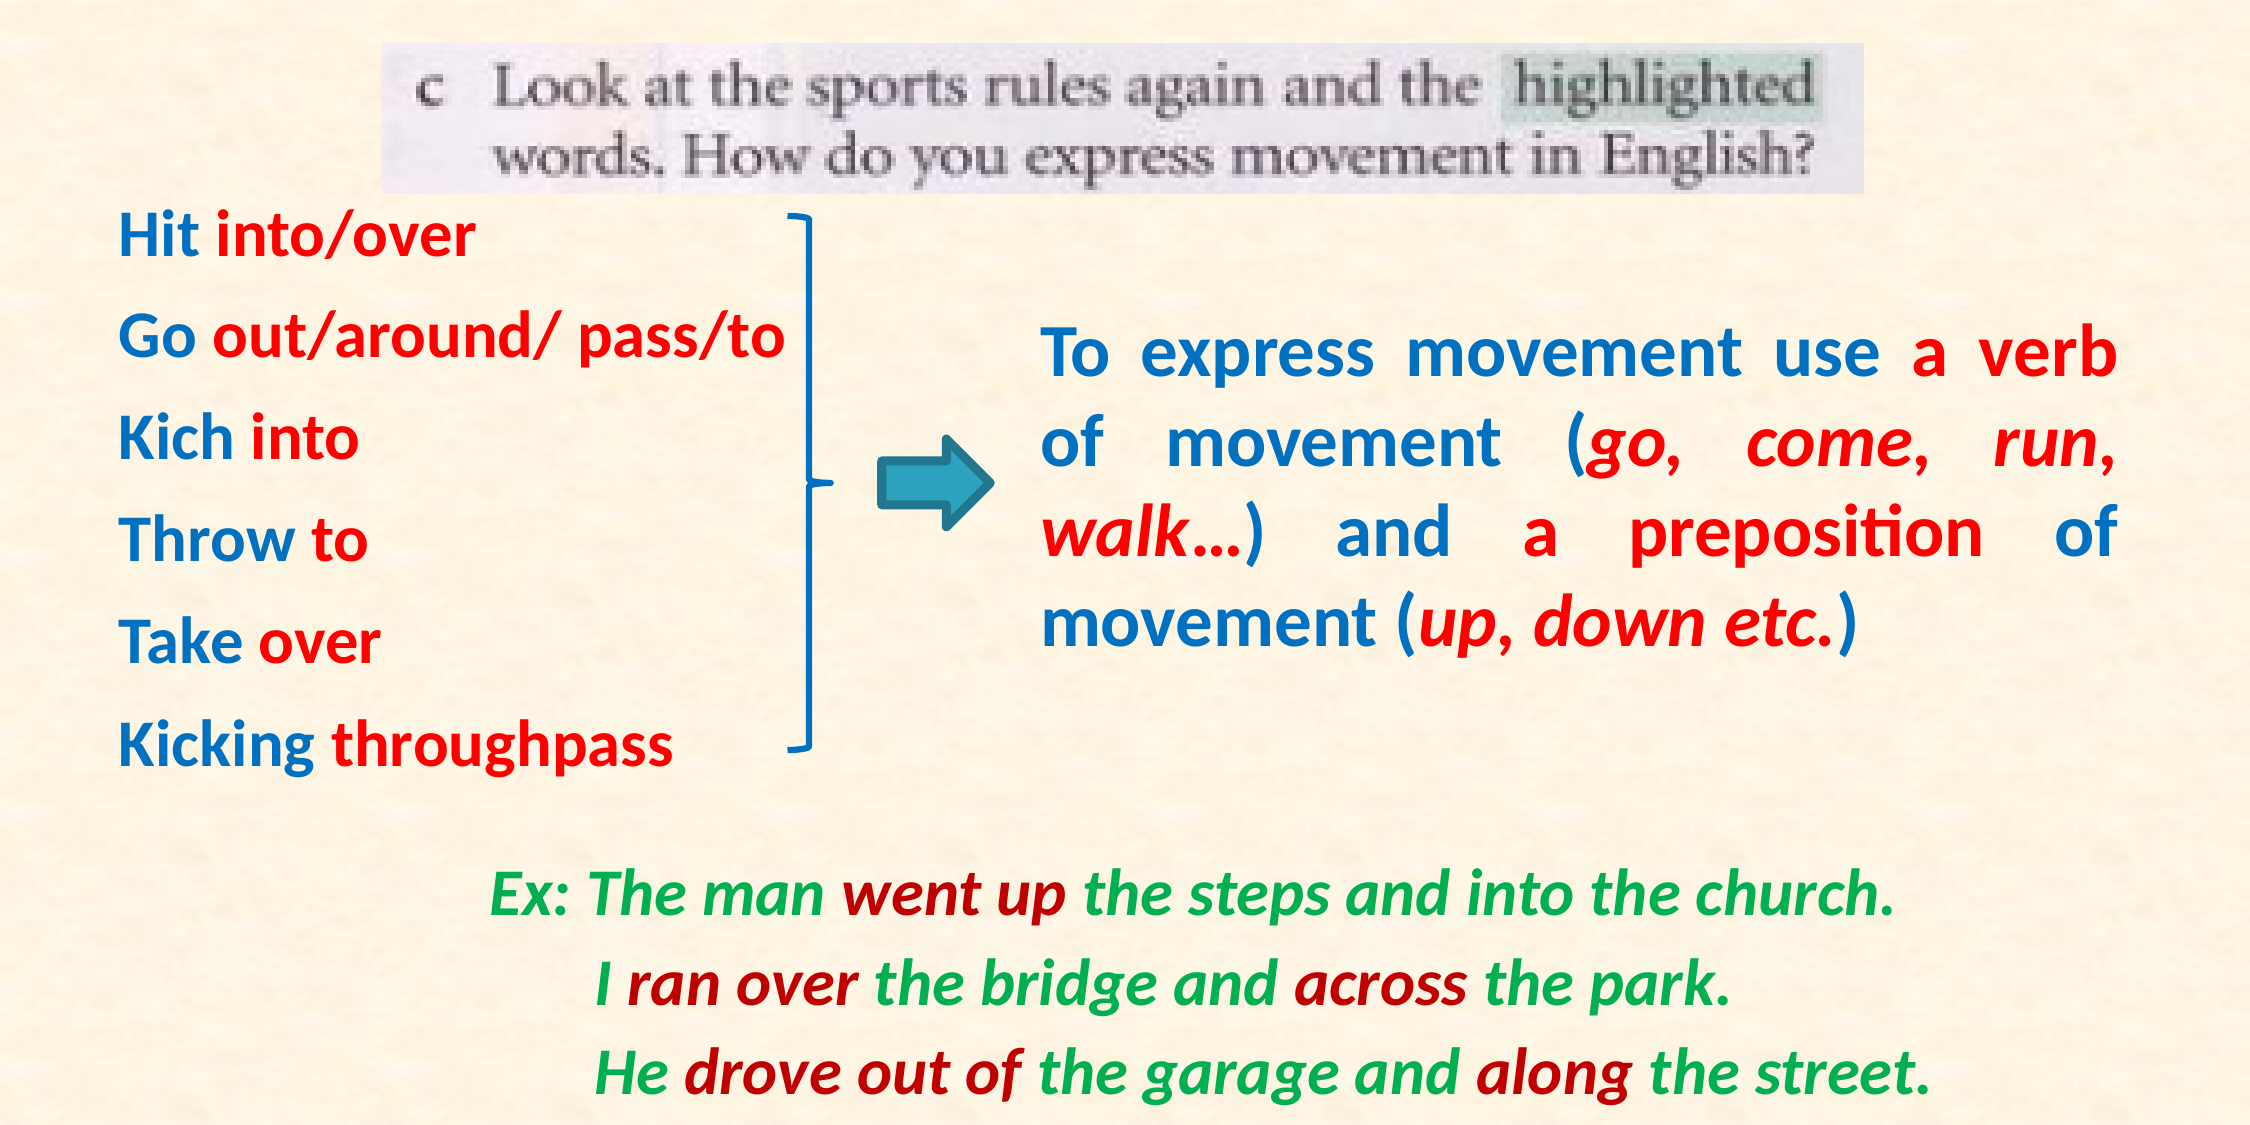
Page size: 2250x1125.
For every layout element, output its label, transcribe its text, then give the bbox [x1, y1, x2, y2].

text_box Hit into/over Go out/around/ pass/to Kich into Throw to Take over Kicking throughpass [104, 184, 888, 877]
text_box To express movement use a verb of movement (go, come, run, walk…) and a preposition of movement (up, down etc.) [1025, 293, 2134, 669]
text_box Ex: The man went up the steps and into the church. I ran over the bridge and across the park. He drove out of the garage and along the street. [474, 844, 2050, 1116]
picture [0, 0, 2250, 1125]
text_box [881, 439, 991, 527]
text_box [787, 215, 831, 751]
